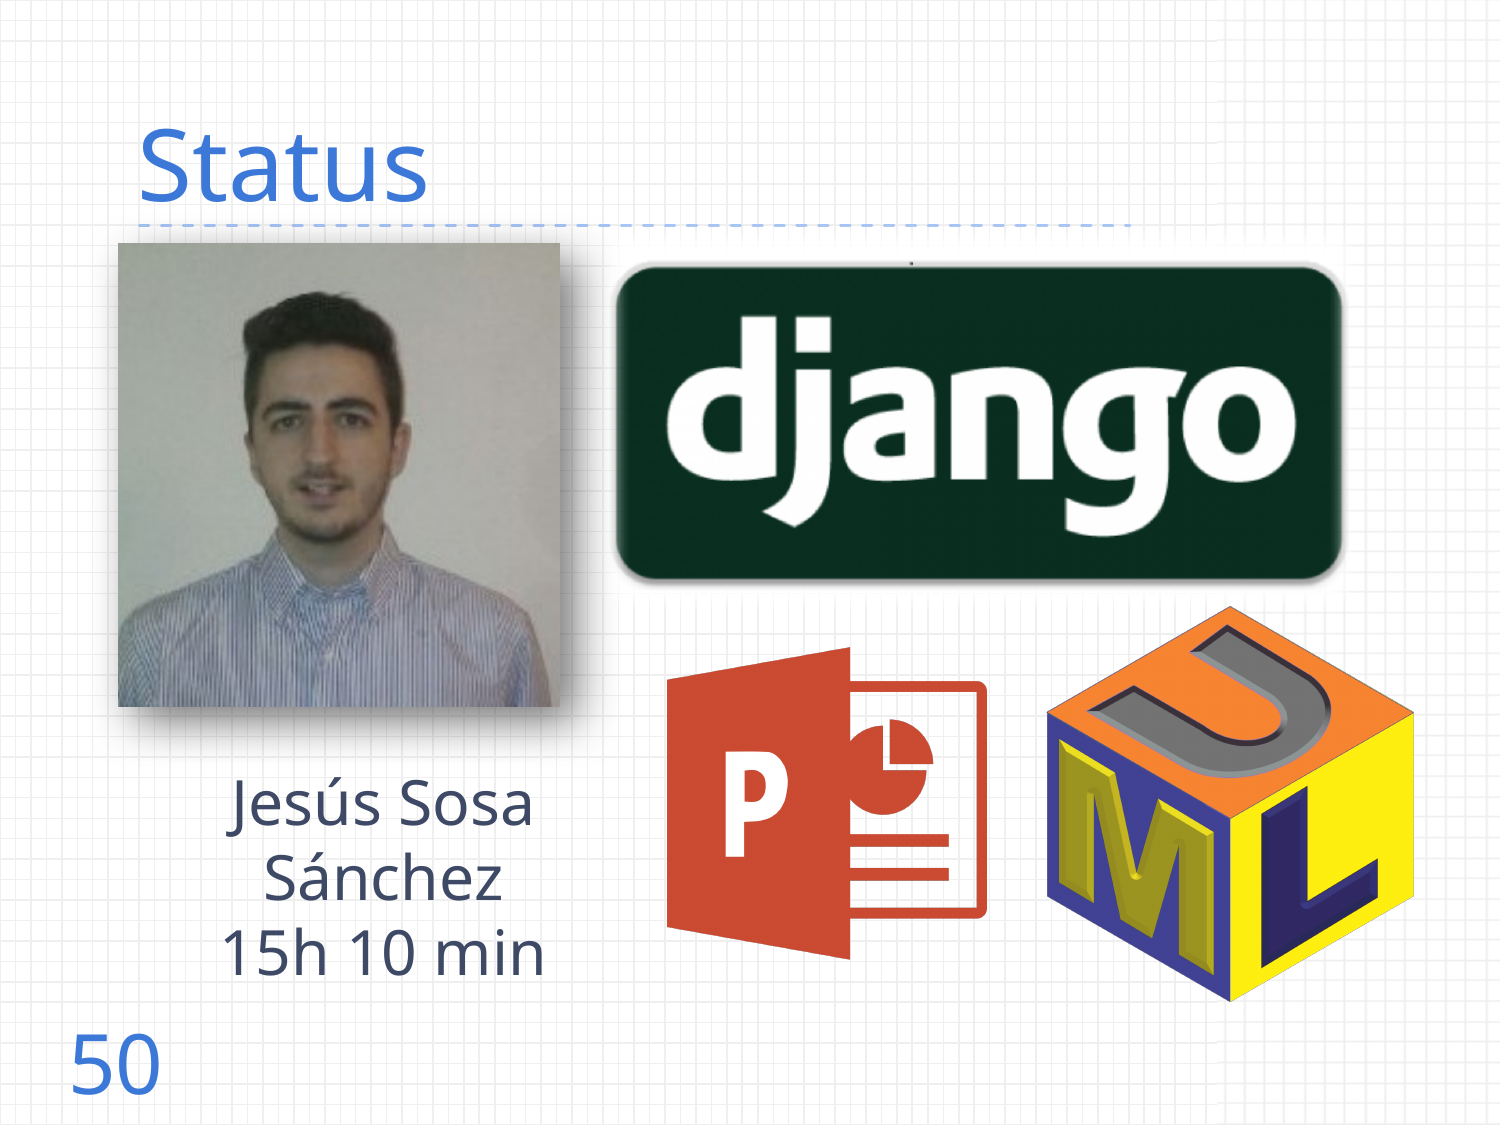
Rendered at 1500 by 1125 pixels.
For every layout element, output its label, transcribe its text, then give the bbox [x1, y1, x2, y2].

title Status [122, 49, 1130, 237]
text_box 50 [53, 997, 195, 1125]
picture [118, 243, 561, 707]
picture [595, 0, 1500, 1125]
list Jesús Sosa Sánchez 15h 10 min [88, 748, 668, 1003]
picture [666, 646, 988, 962]
